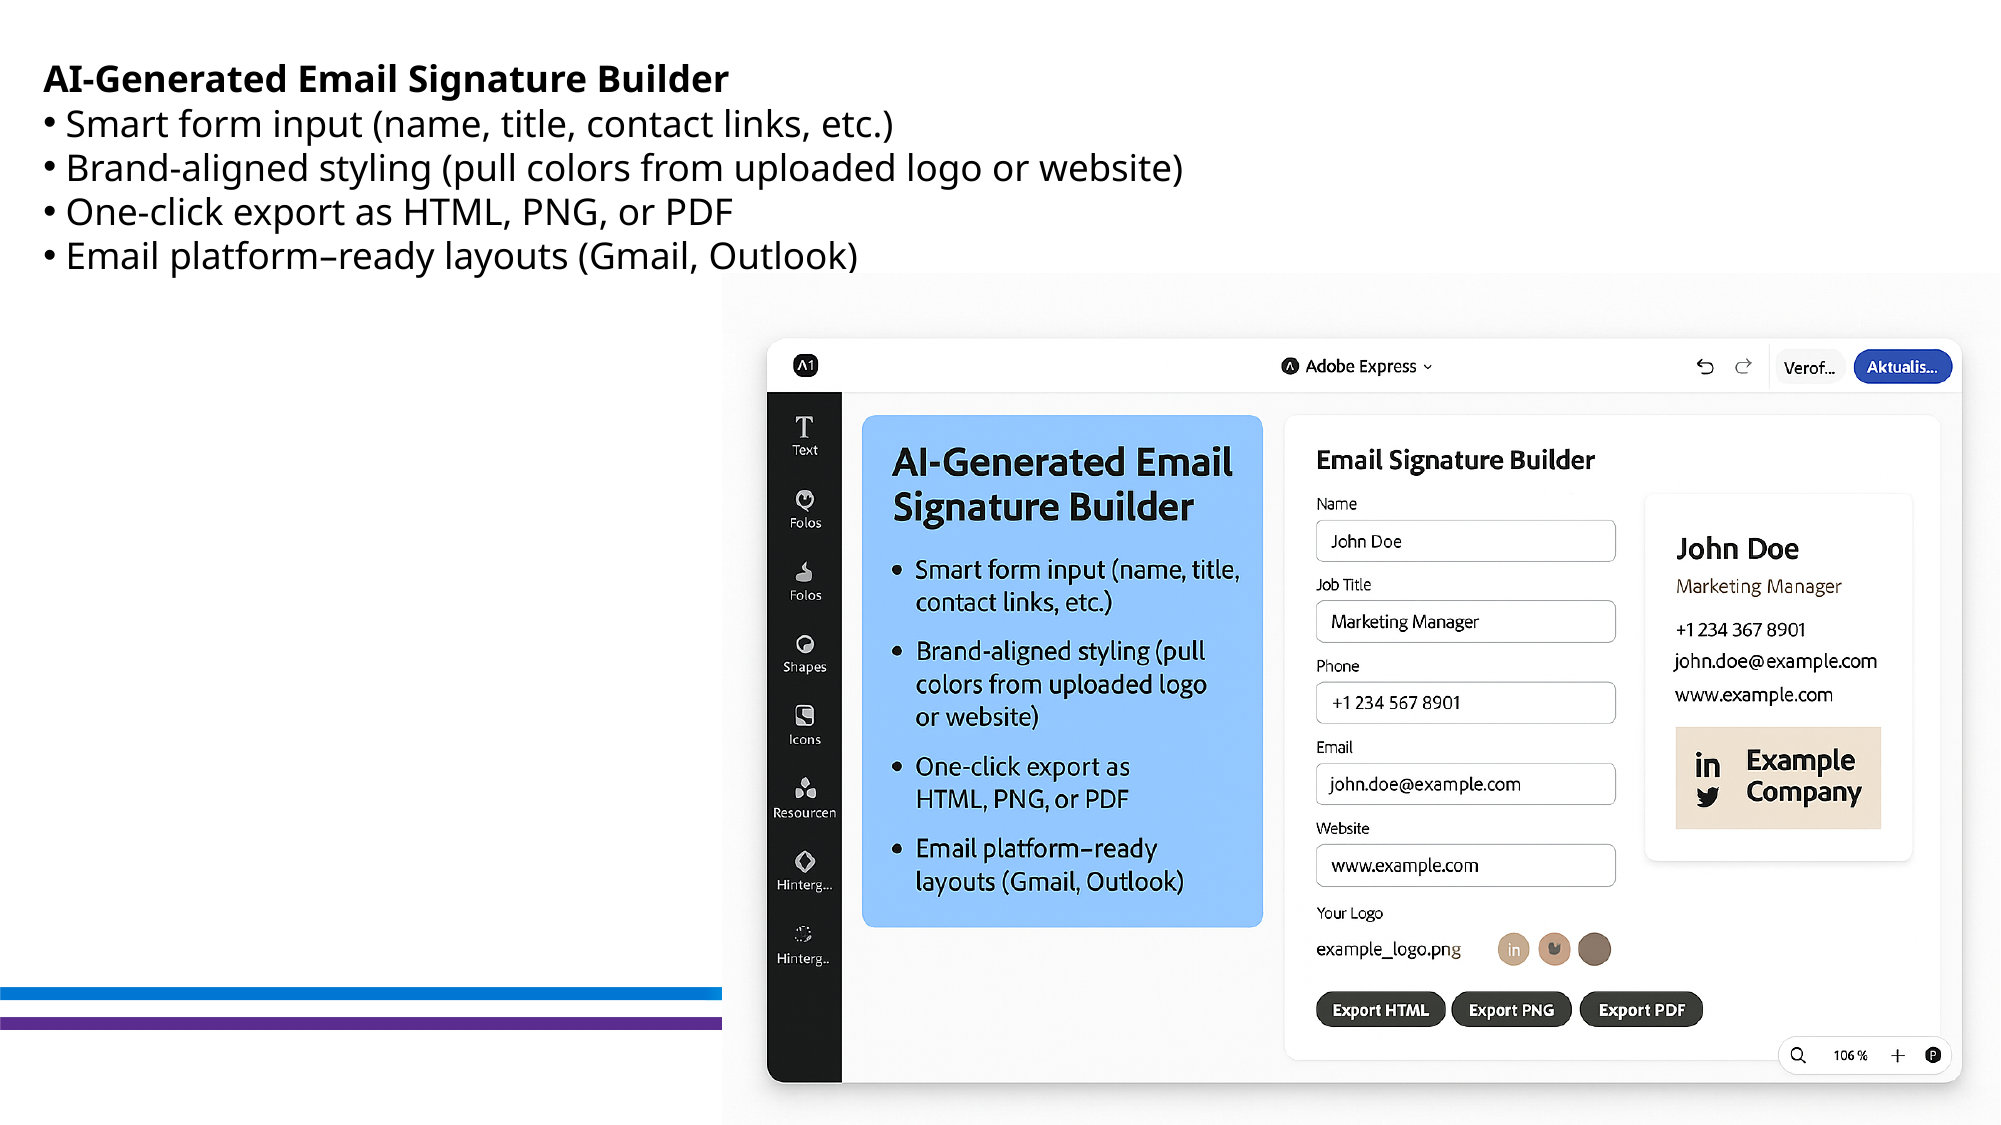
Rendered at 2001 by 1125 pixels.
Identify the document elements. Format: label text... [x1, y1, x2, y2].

picture [0, 272, 2000, 1125]
text_box AI-Generated Email Signature Builder Smart form input (name, title, contact links, etc.) Brand-aligned styling (pull colors from uploaded logo or website) One-click export as HTML, PNG, or PDF Email platform–ready layouts (Gmail, Outlook) [28, 48, 1209, 284]
